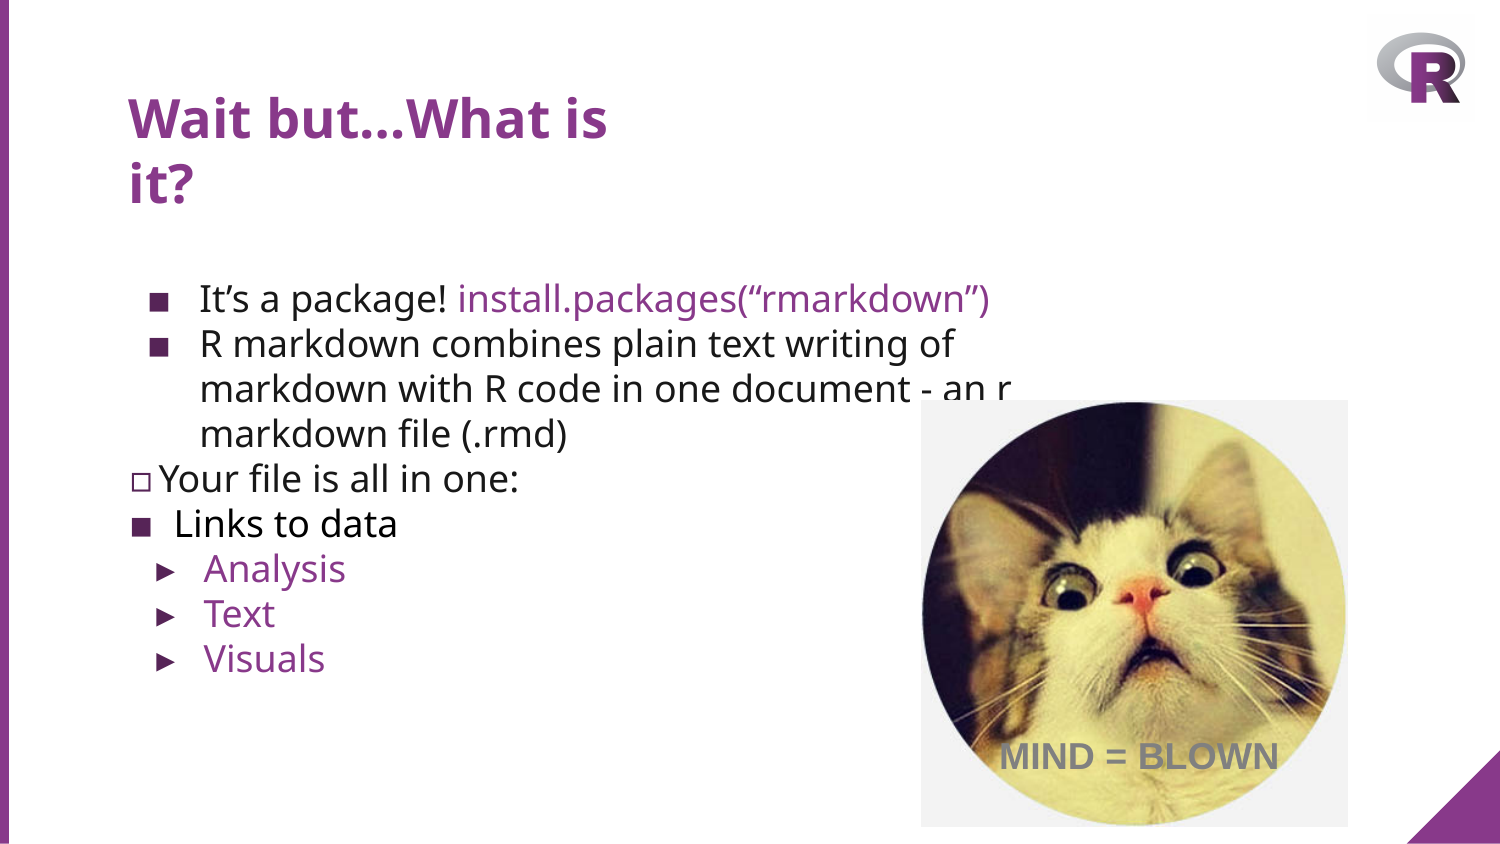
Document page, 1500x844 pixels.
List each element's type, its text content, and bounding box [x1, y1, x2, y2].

title Wait but…What is it? [113, 69, 690, 210]
picture [1367, 14, 1475, 122]
list It’s a package! install.packages(“rmarkdown”) R markdown combines plain text writing of markdown with R code in one document - an r markdown file (.rmd) Your file is all in one: Links to data Analysis Text Visuals [113, 260, 1094, 777]
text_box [921, 400, 1365, 827]
